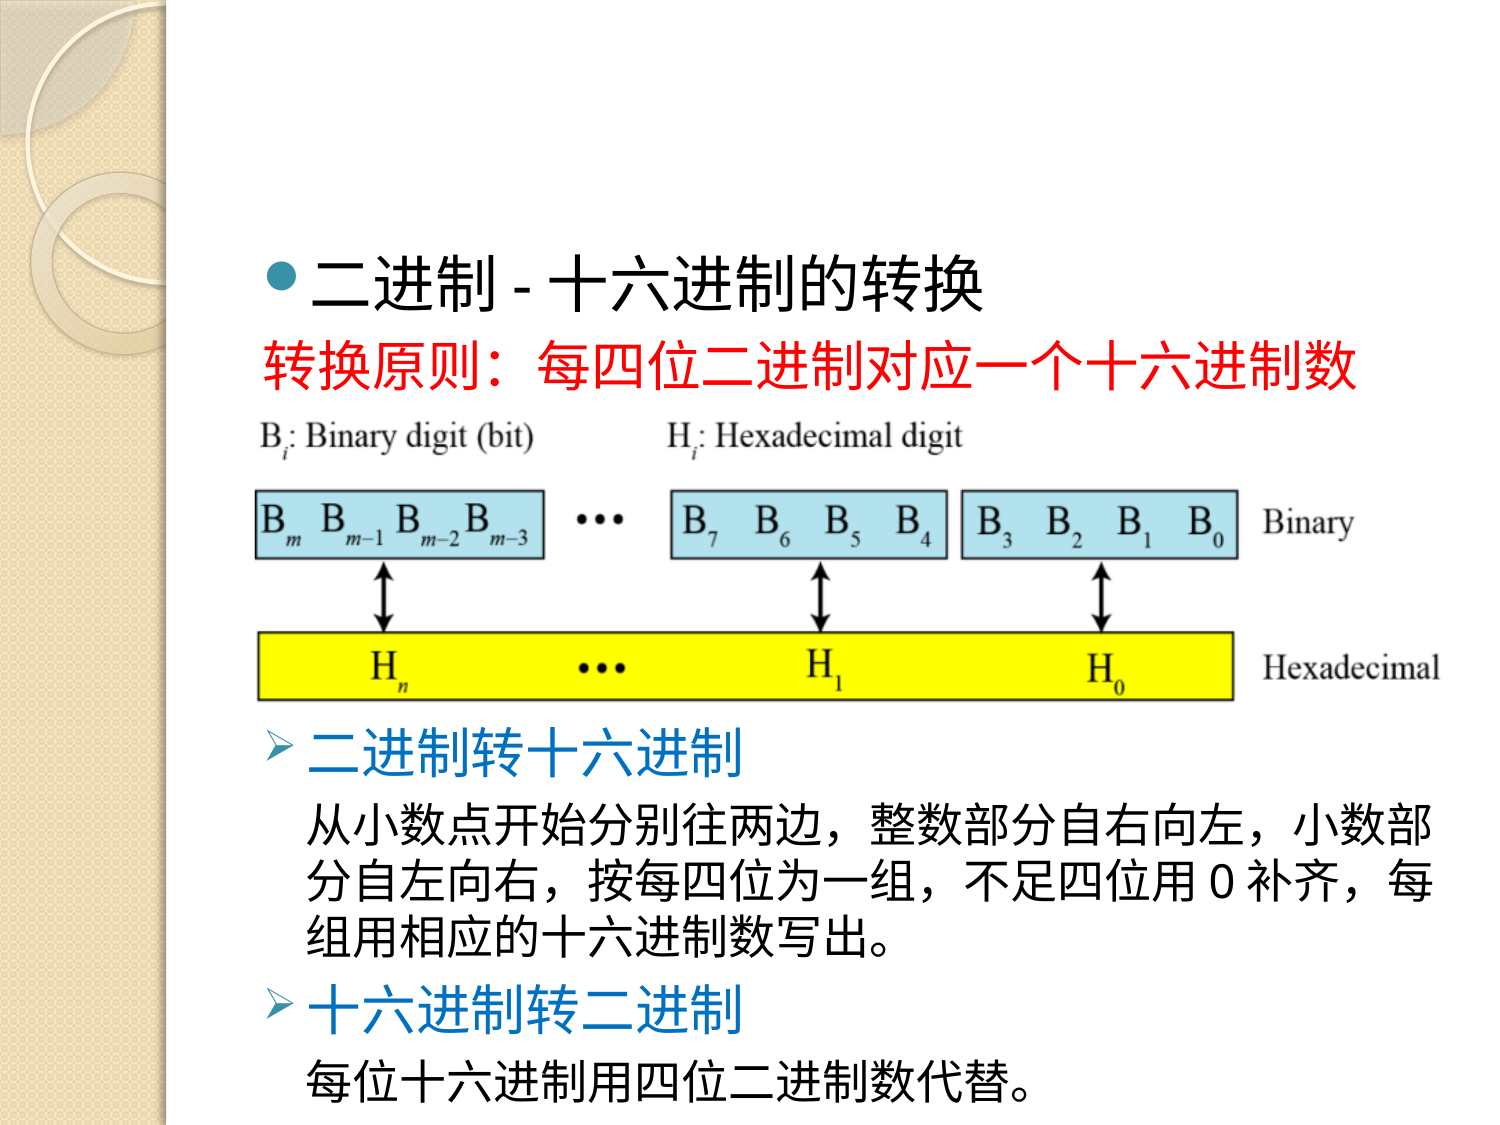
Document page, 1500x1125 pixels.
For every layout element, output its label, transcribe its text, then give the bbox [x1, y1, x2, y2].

list 二进制-十六进制的转换 转换原则：每四位二进制对应一个十六进制数 二进制转十六进制 从小数点开始分别往两边，整数部分自右向左，小数部分自左向右，按每四位为一组，不足四位用0补齐，每组用相应的十六进制数写出。 十六进制转二进制 每位十六进制用四位二进制数代替。 [235, 237, 1466, 1125]
picture [244, 404, 1448, 716]
